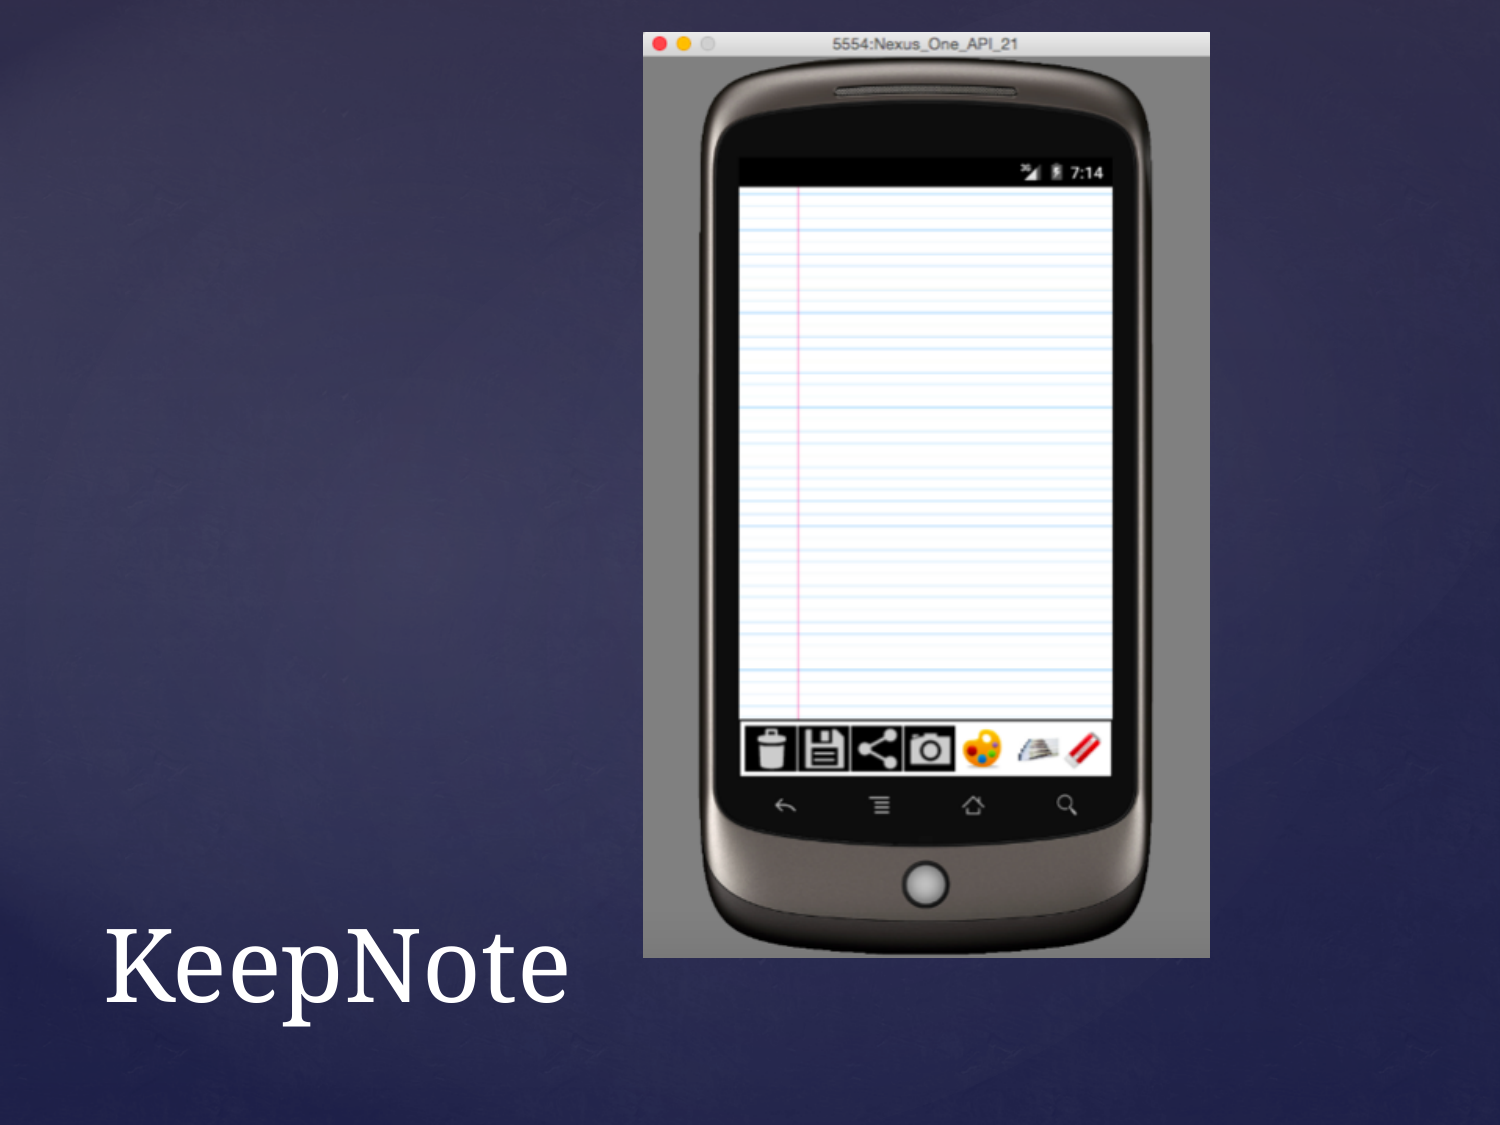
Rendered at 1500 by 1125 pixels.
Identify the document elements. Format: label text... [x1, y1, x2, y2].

picture [643, 31, 1210, 958]
title KeepNote [88, 820, 1459, 1031]
